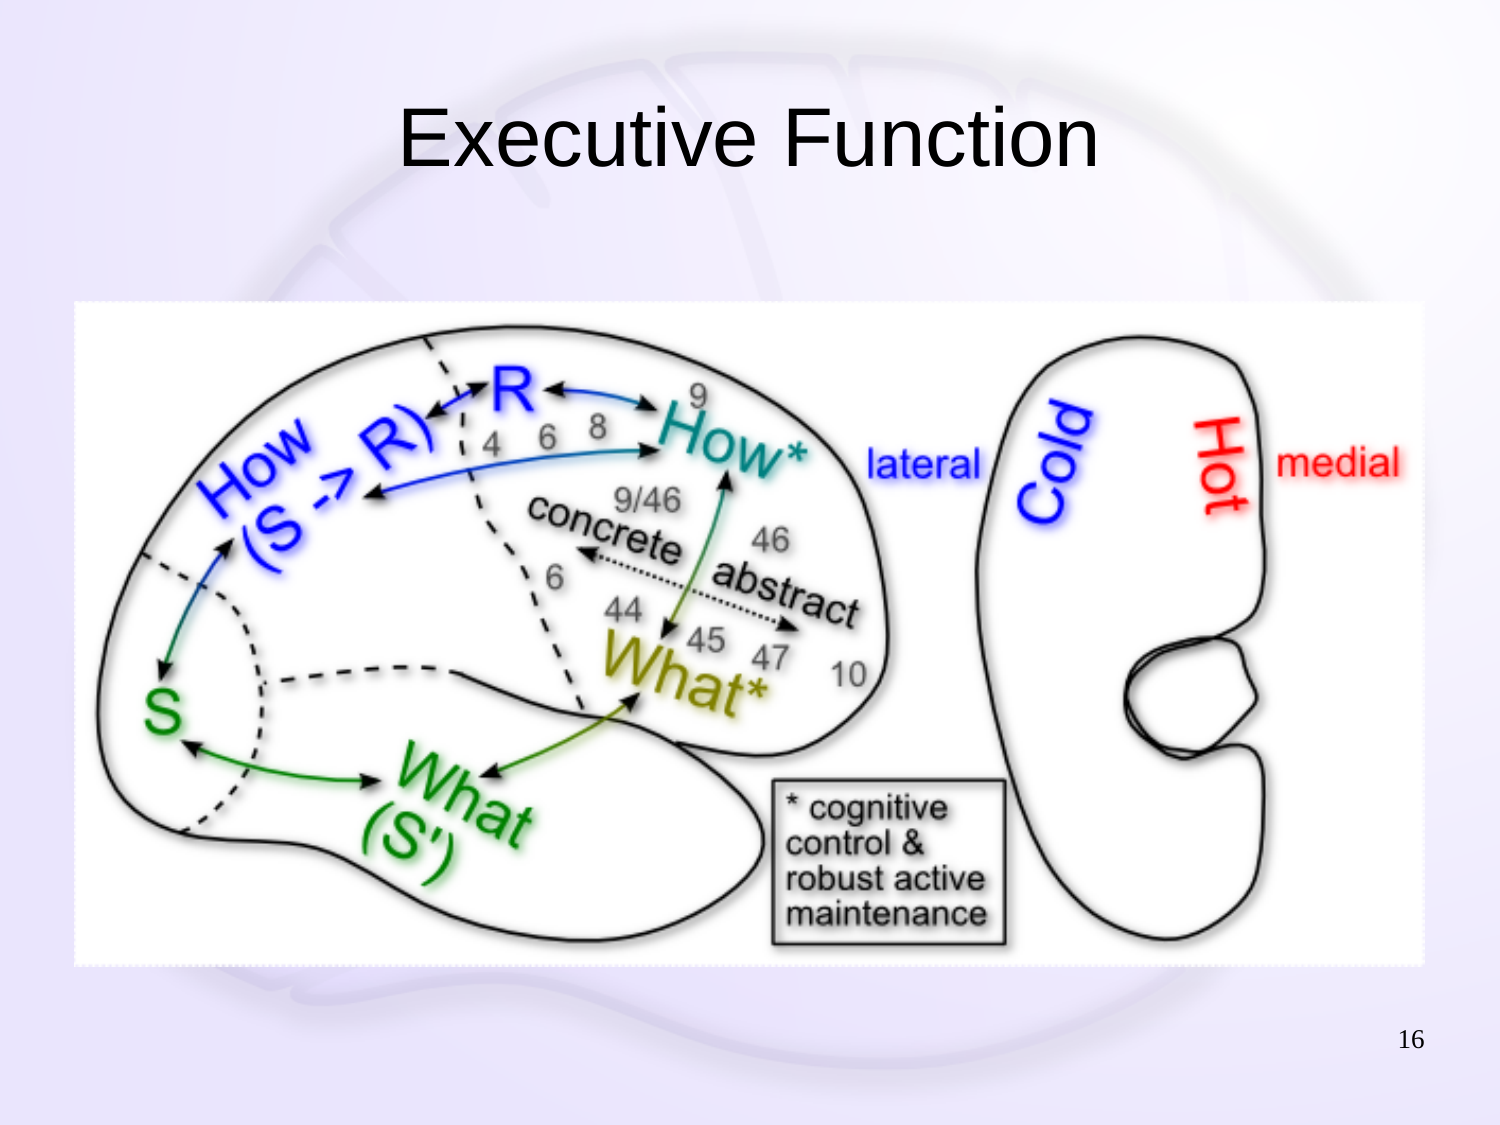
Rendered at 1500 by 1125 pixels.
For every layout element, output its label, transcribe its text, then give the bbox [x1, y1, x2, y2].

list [74, 263, 1425, 1006]
title Executive Function [74, 44, 1425, 233]
picture [0, 0, 1500, 1125]
slide_number 16 [1075, 1024, 1425, 1103]
